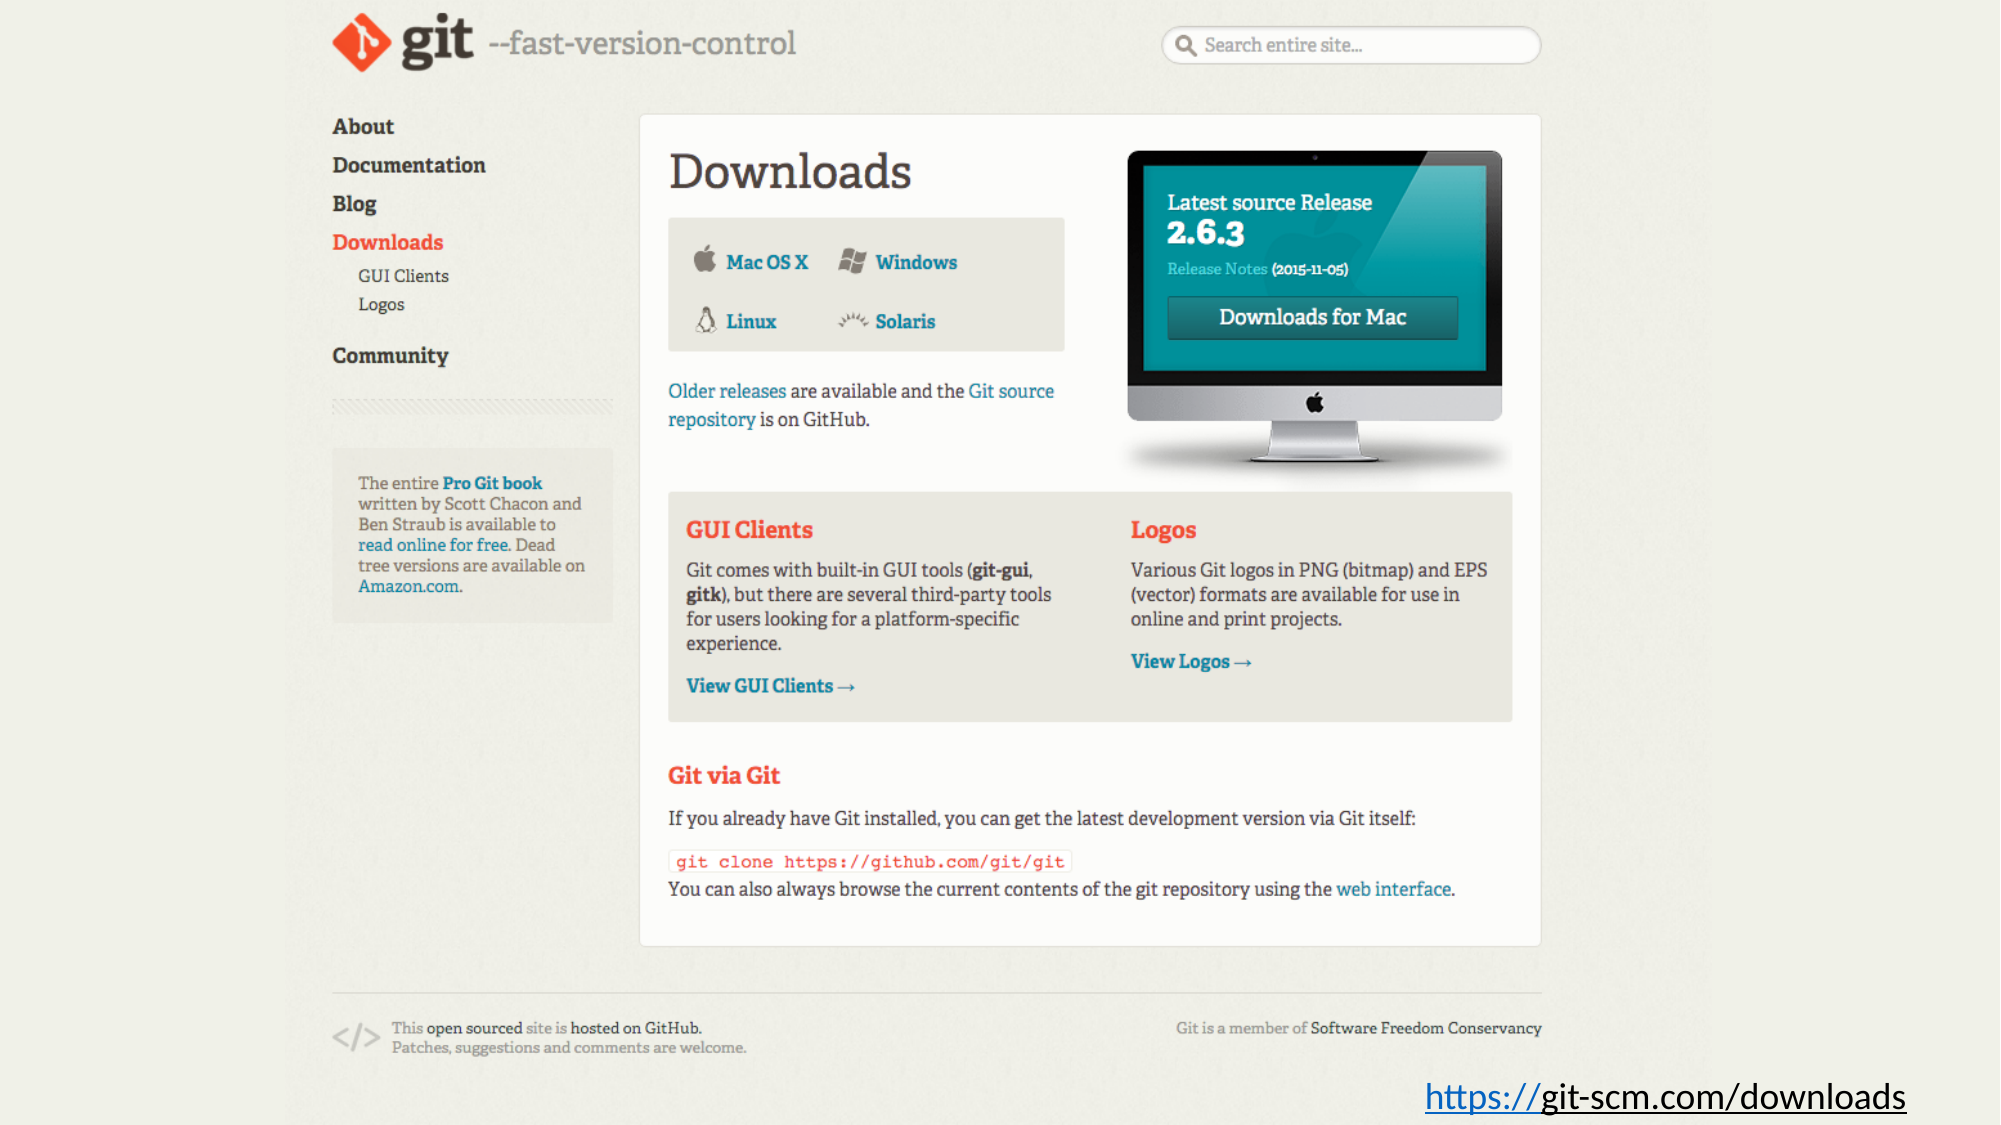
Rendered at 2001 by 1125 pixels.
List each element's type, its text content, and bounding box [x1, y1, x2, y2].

picture [285, 0, 1712, 1125]
text_box https://git-scm.com/downloads [1712, 1064, 1931, 1125]
